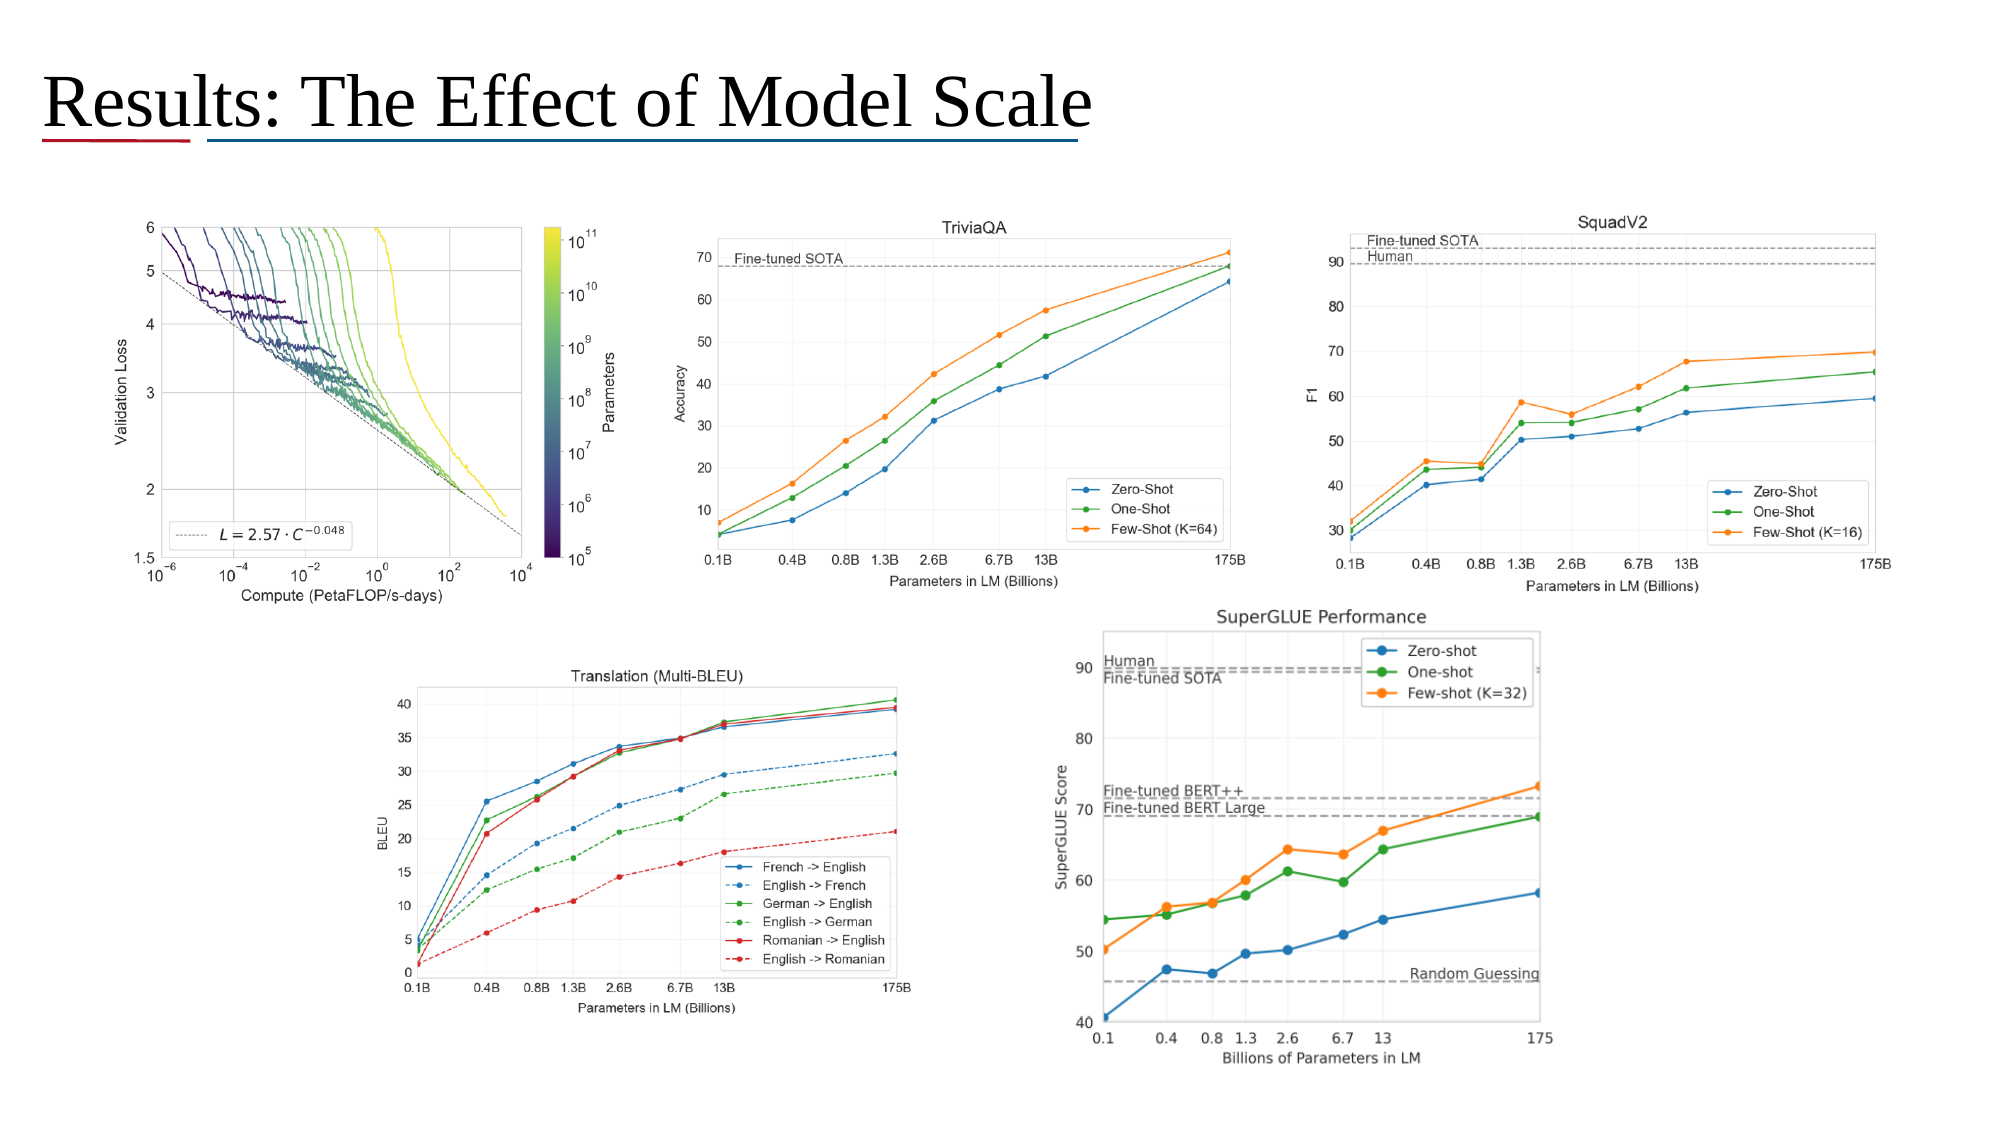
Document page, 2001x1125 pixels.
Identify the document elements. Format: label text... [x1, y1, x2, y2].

picture [107, 219, 622, 611]
picture [673, 219, 1250, 592]
picture [1301, 210, 1893, 600]
title Results: The Effect of Model Scale [27, 0, 1753, 211]
picture [1042, 603, 1561, 1075]
picture [370, 663, 916, 1014]
